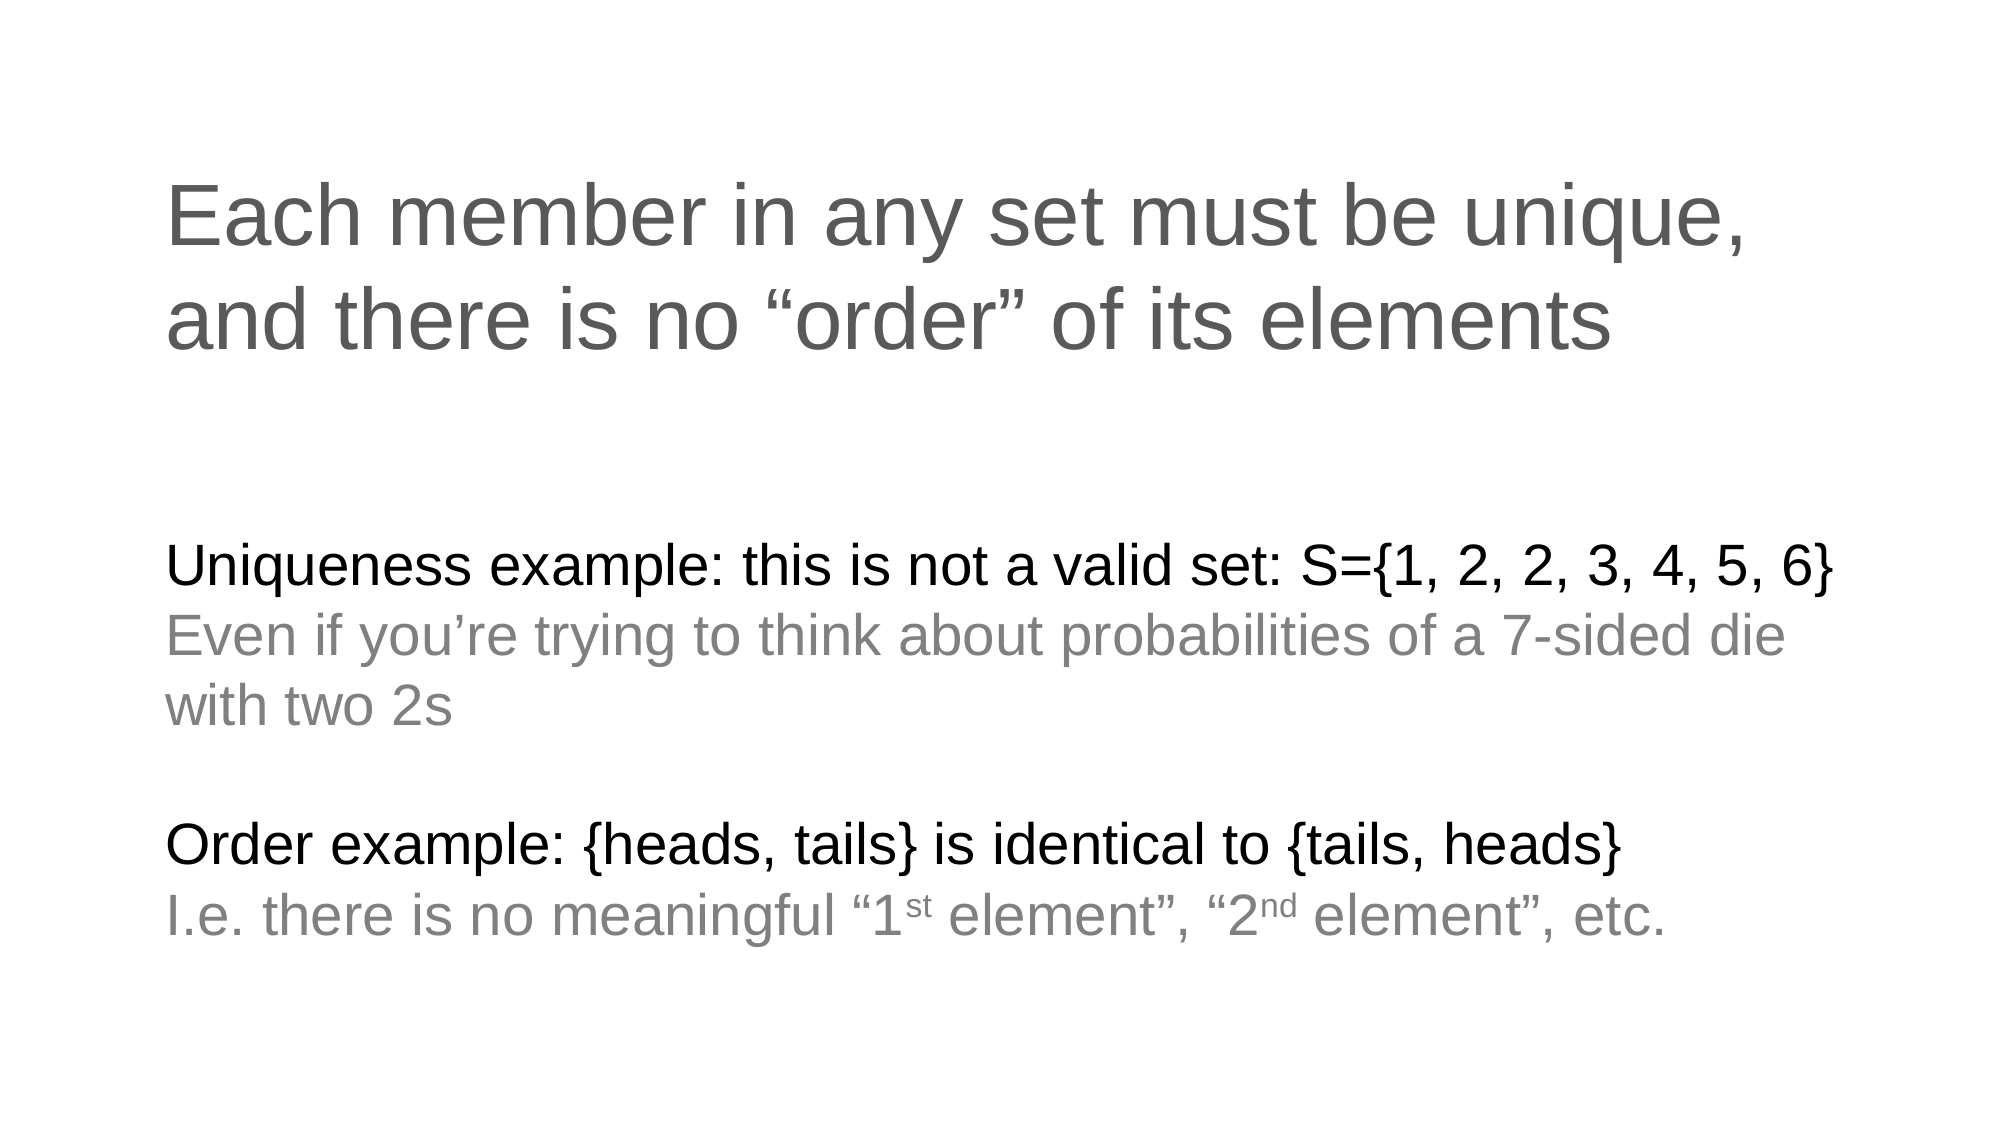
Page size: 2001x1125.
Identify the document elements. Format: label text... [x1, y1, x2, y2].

list Uniqueness example: this is not a valid set: S={1, 2, 2, 3, 4, 5, 6} Even if you’re trying to think about probabilities of a 7-sided die with two 2s Order example: {heads, tails} is identical to {tails, heads} I.e. there is no meaningful “1st element”, “2nd element”, etc. [150, 450, 1875, 975]
title Each member in any set must be unique, and there is no “order” of its elements [150, 149, 1875, 375]
